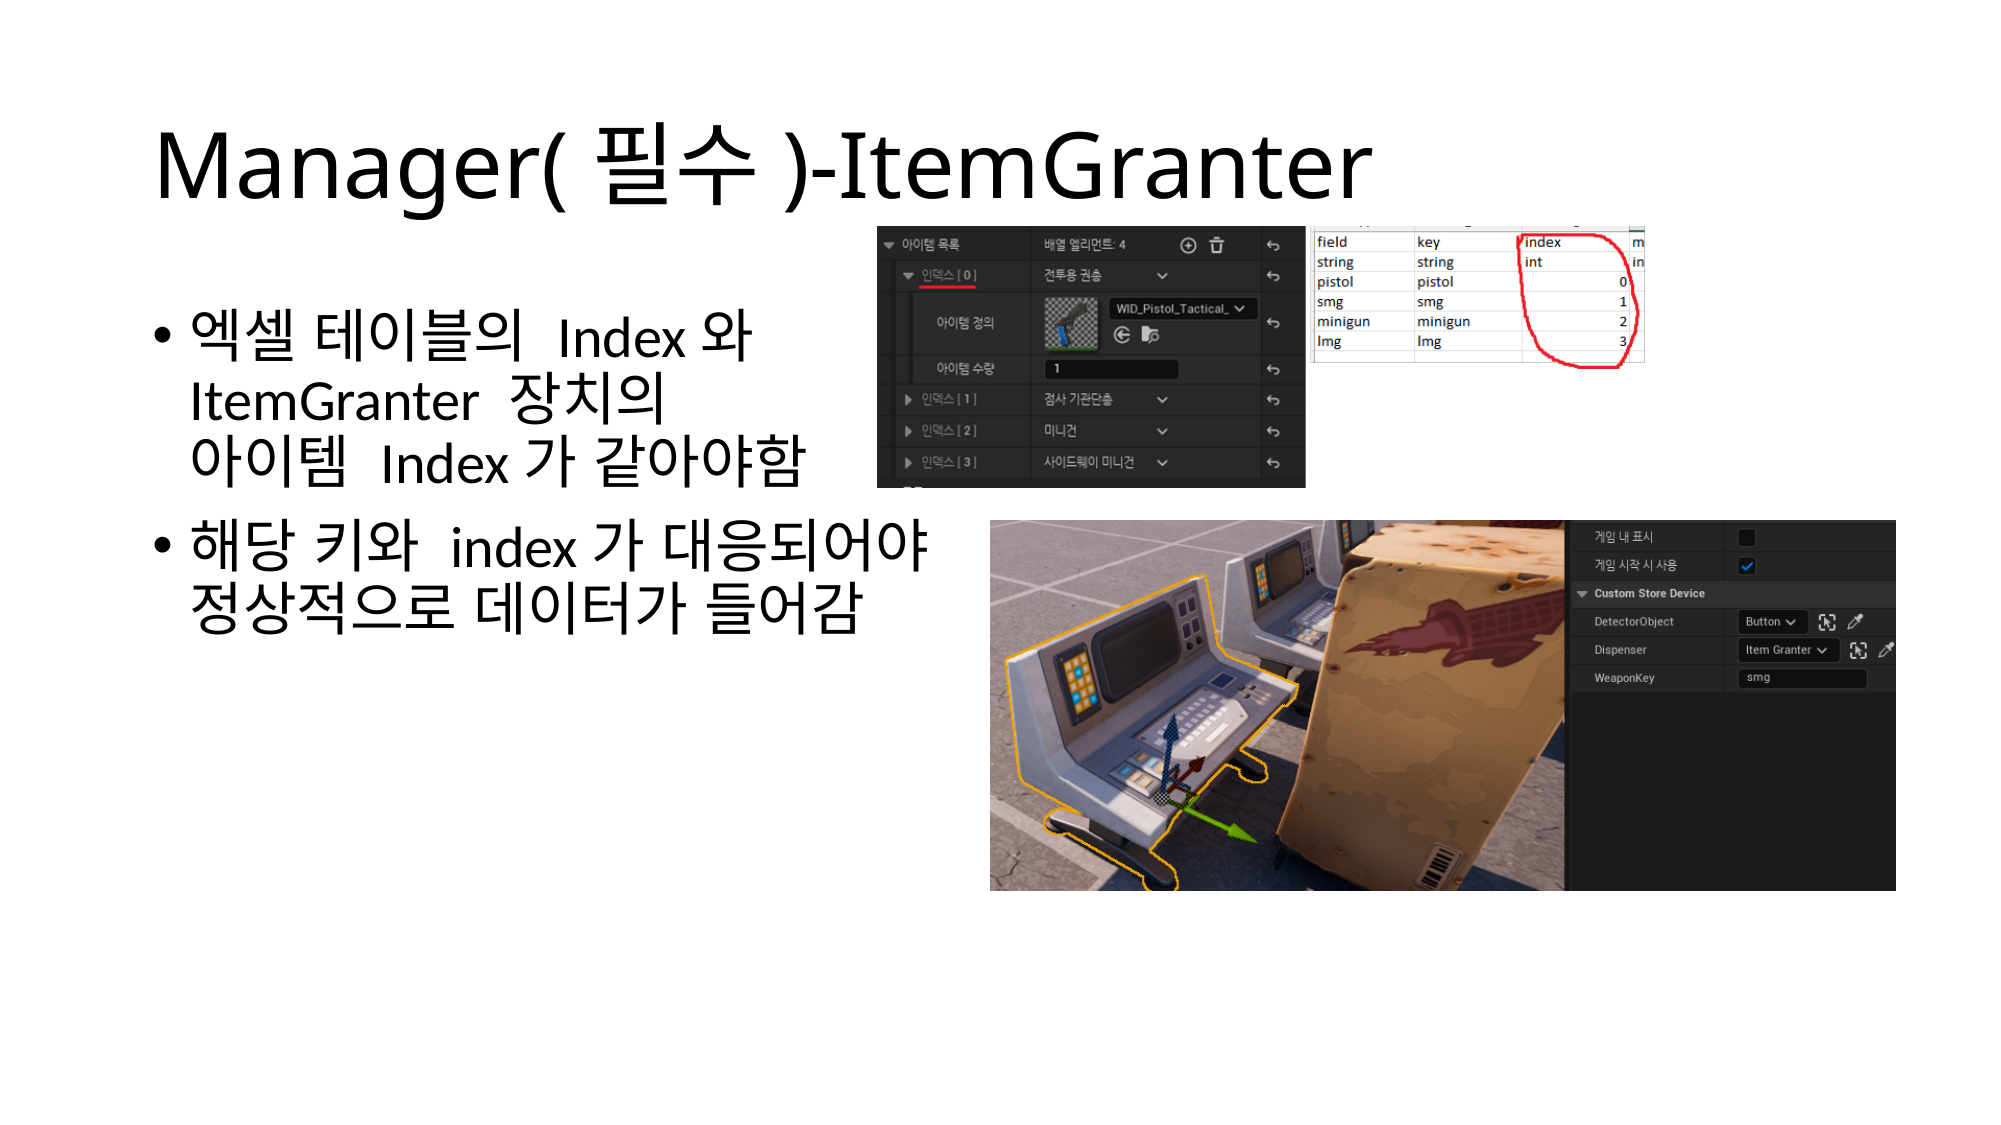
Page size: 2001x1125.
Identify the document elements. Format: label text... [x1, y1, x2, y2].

title Manager(필수)-ItemGranter [137, 59, 1863, 278]
picture [990, 520, 1896, 891]
list 엑셀 테이블의 Index와 ItemGranter 장치의 아이템 Index가 같아야함 해당 키와 index가 대응되어야 정상적으로 데이터가 들어감 [137, 299, 1863, 1014]
picture [877, 226, 1750, 488]
